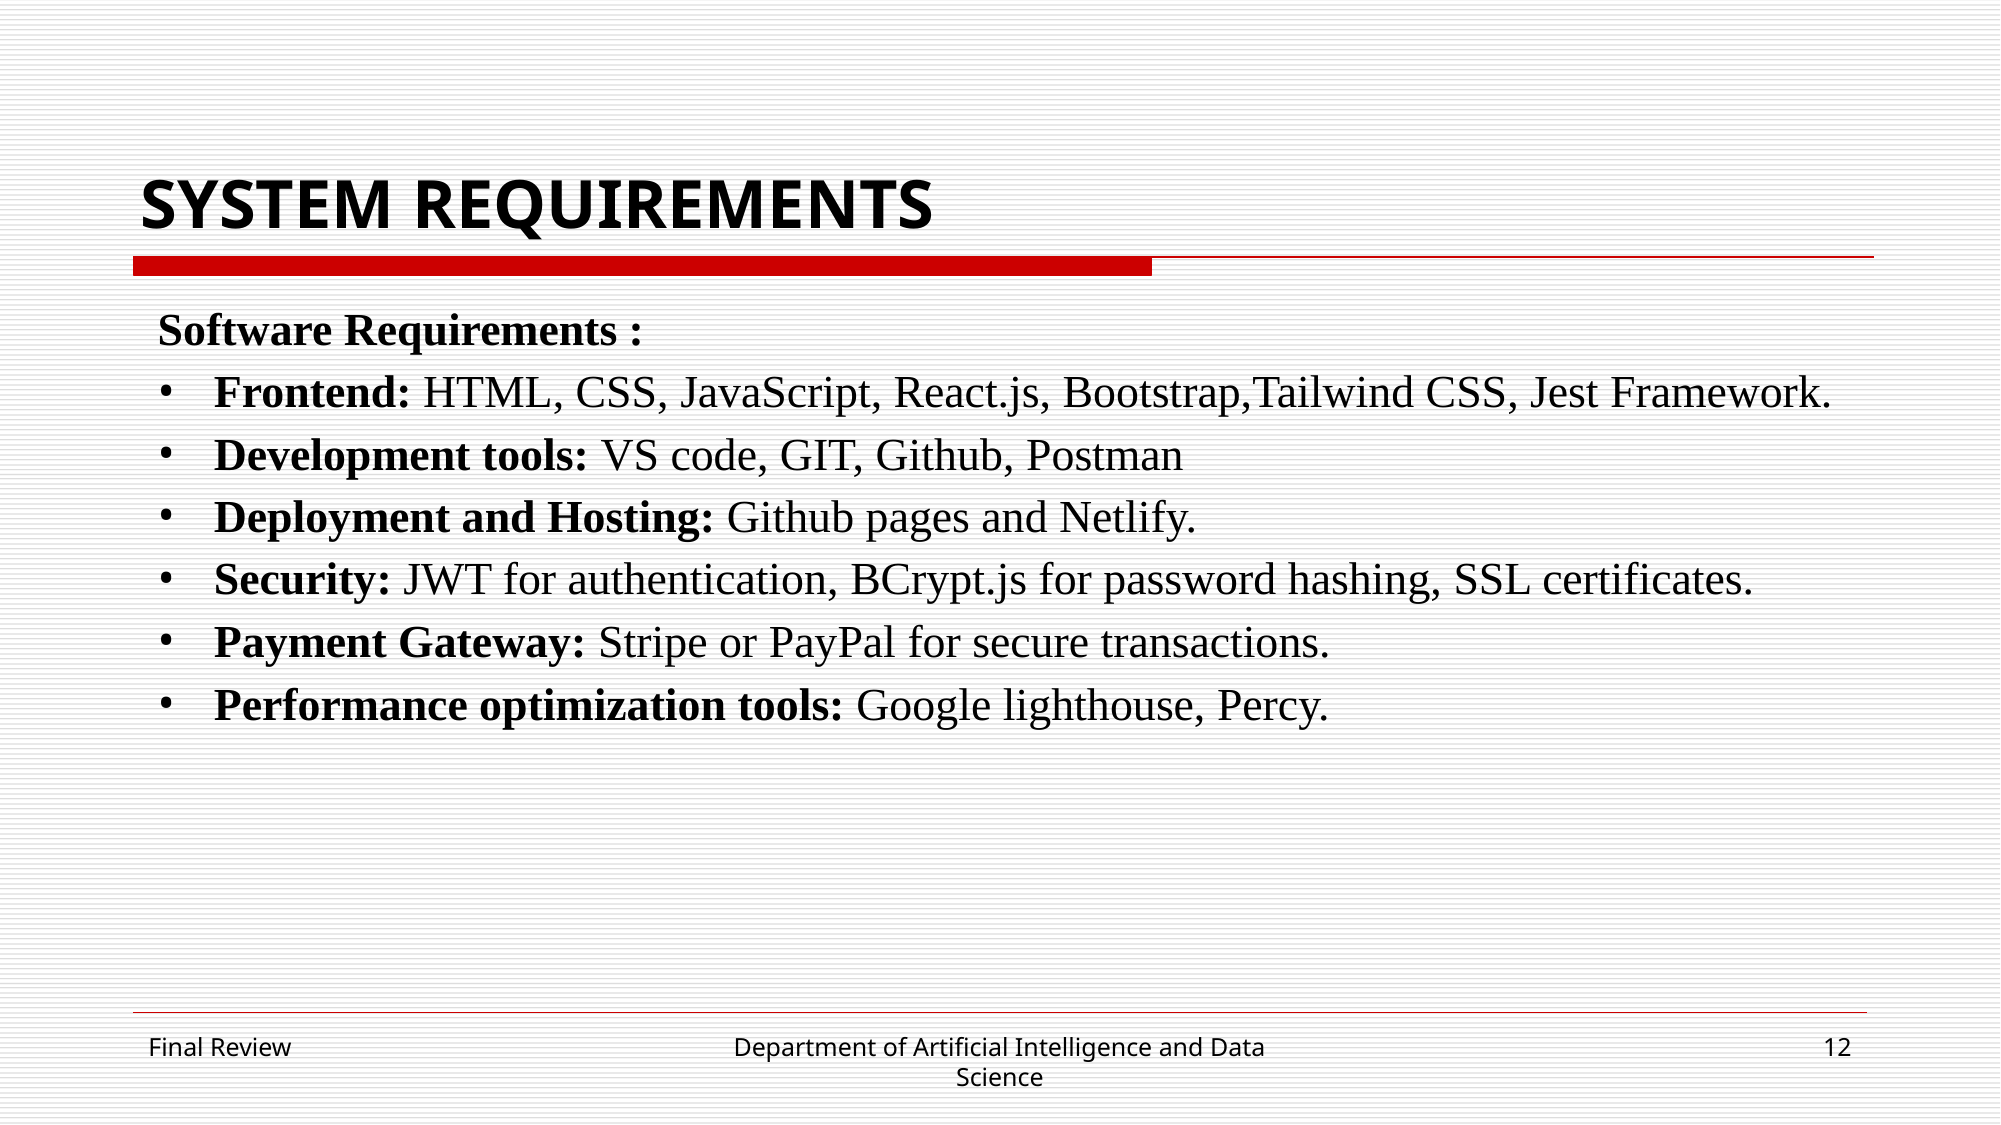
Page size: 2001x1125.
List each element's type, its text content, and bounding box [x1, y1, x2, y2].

title SYSTEM REQUIREMENTS [125, 50, 1876, 250]
list Software Requirements : Frontend: HTML, CSS, JavaScript, React.js, Bootstrap,Tailwind CSS, Jest Framework. Development tools: VS code, GIT, Github, Postman Deployment and Hosting: Github pages and Netlify. Security: JWT for authentication, BCrypt.js for password hashing, SSL certificates. Payment Gateway: Stripe or PayPal for secure transactions. Performance optimization tools: Google lighthouse, Percy. [123, 291, 1874, 992]
slide_number Final Review [133, 1024, 567, 1103]
picture [0, 0, 2001, 1125]
footer Department of Artificial Intelligence and Data Science [683, 1024, 1317, 1103]
slide_number 12 [1433, 1024, 1867, 1103]
